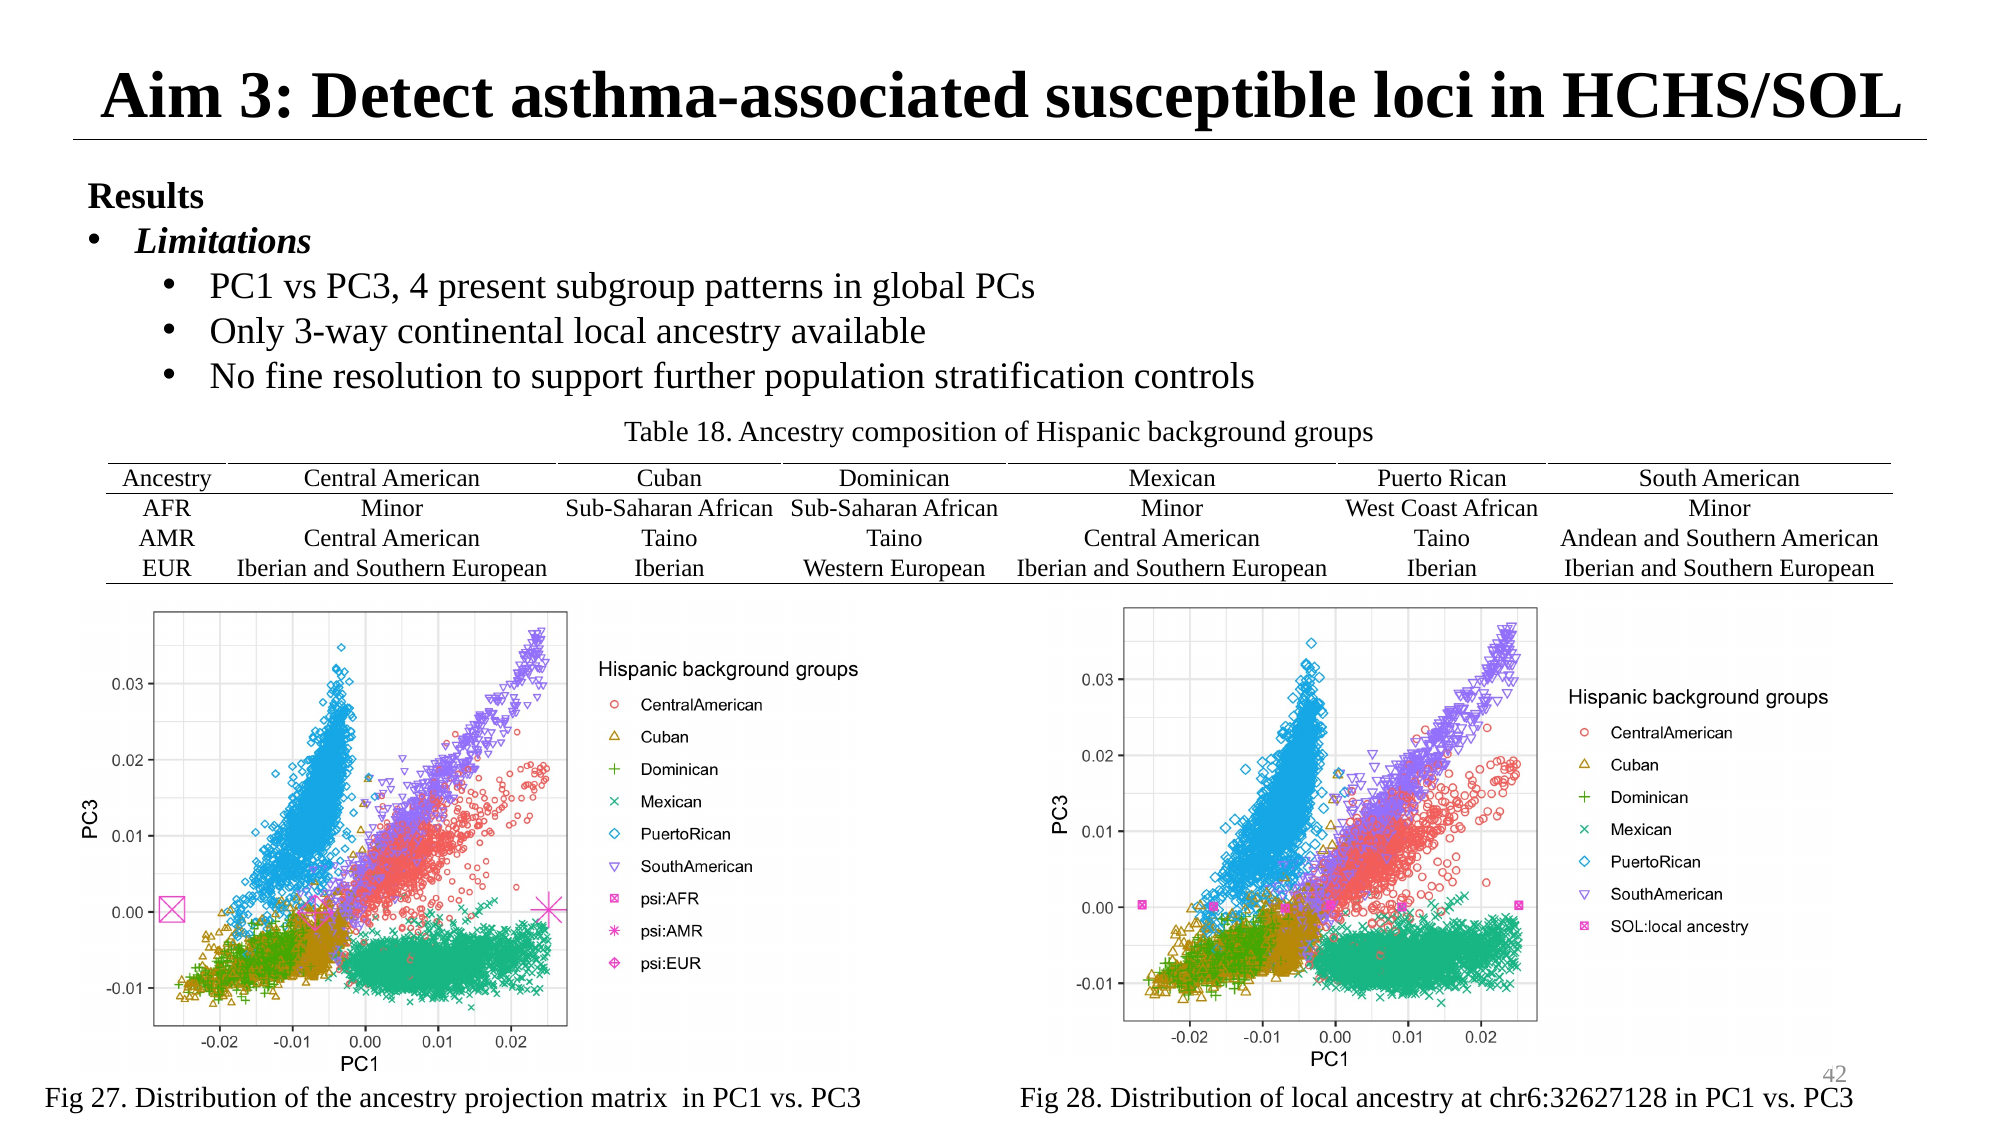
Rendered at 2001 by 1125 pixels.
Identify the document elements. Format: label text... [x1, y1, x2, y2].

text_box Table 18. Ancestry composition of Hispanic background groups [609, 404, 1390, 455]
table_cell Iberian [558, 554, 781, 583]
table_cell Iberian and Southern European [1008, 554, 1336, 583]
slide_number 41 [1412, 1042, 1863, 1070]
table_cell AMR [108, 524, 226, 553]
picture [72, 597, 862, 1078]
table_cell Taino [783, 524, 1006, 553]
table_cell EUR [108, 554, 226, 583]
table_cell Andean and Southern American [1548, 524, 1891, 553]
table_cell Sub-Saharan African [783, 494, 1006, 523]
table_header Ancestry [108, 464, 226, 493]
text_box Fig 28. Distribution of local ancestry at chr6:32627128 in PC1 vs. PC3 [1005, 1070, 1870, 1121]
table_header Dominican [783, 464, 1006, 493]
table_cell West Coast African [1338, 494, 1546, 523]
table_cell Minor [1008, 494, 1336, 523]
table_cell Western European [783, 554, 1006, 583]
table_cell Taino [1338, 524, 1546, 553]
table_cell Central American [1008, 524, 1336, 553]
table_cell Central American [228, 524, 556, 553]
table_header Mexican [1008, 464, 1336, 493]
table_cell Minor [228, 494, 556, 523]
table_header Central American [228, 464, 556, 493]
table_cell Iberian and Southern European [228, 554, 556, 583]
table_cell Iberian [1338, 554, 1546, 583]
text_box Aim 3: Detect asthma-associated susceptible loci in HCHS/SOL [86, 43, 1922, 139]
table_cell Iberian and Southern European [1548, 554, 1891, 583]
text_box Results Limitations PC1 vs PC3, 4 present subgroup patterns in global PCs Only 3-way continental local ancestry available No fine resolution to support further population stratification controls [72, 163, 1927, 404]
table_header Cuban [558, 464, 781, 493]
table_cell Sub-Saharan African [558, 494, 781, 523]
table_cell AFR [108, 494, 226, 523]
table_cell Minor [1548, 494, 1891, 523]
picture [1042, 588, 1833, 1069]
table_header South American [1548, 464, 1891, 493]
table_header Puerto Rican [1338, 464, 1546, 493]
table_cell Taino [558, 524, 781, 553]
